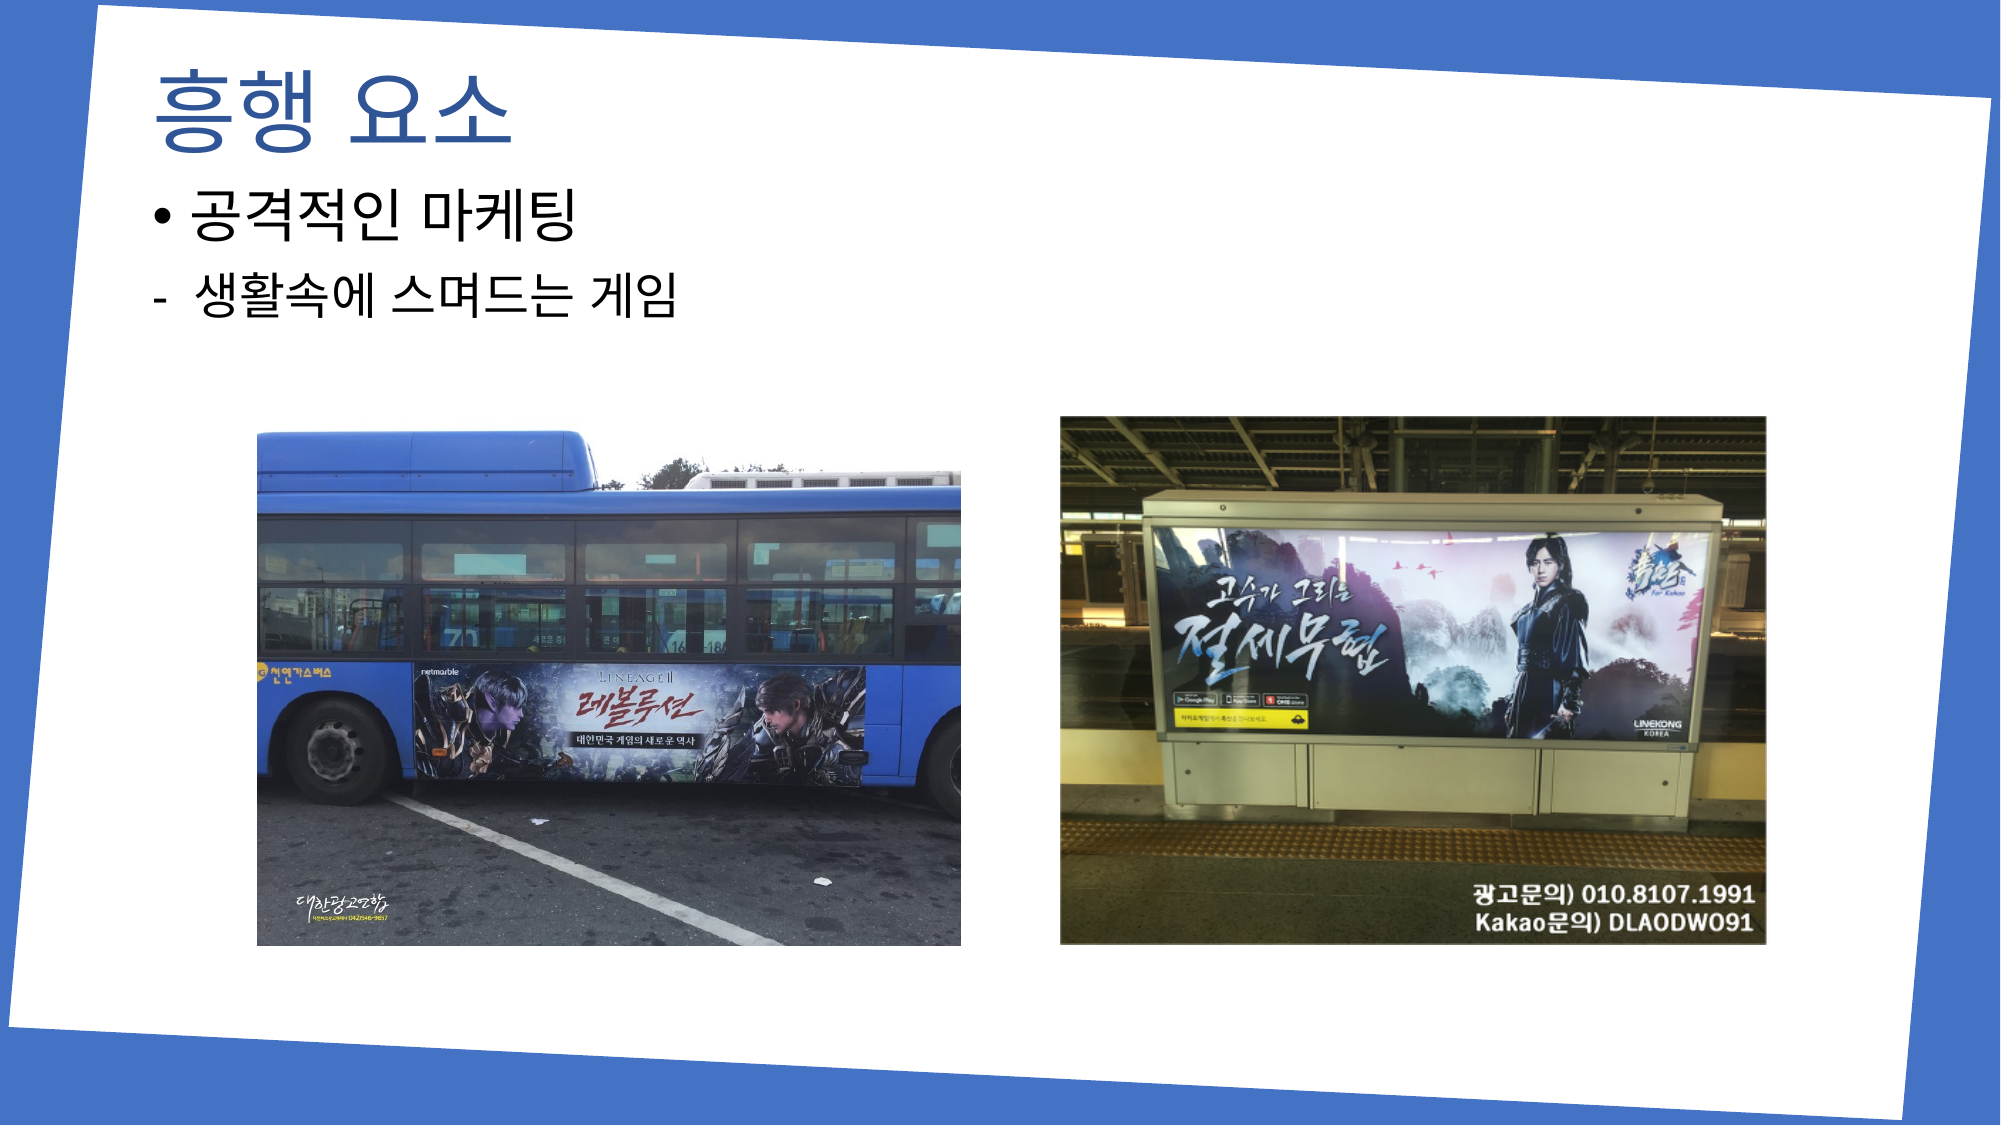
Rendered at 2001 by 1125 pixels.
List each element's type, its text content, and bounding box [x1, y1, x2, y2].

picture [257, 417, 961, 946]
picture [1060, 416, 1771, 946]
title 흥행 요소 [137, 59, 1863, 179]
list 공격적인 마케팅 - 생활속에 스며드는 게임 [137, 179, 1863, 894]
